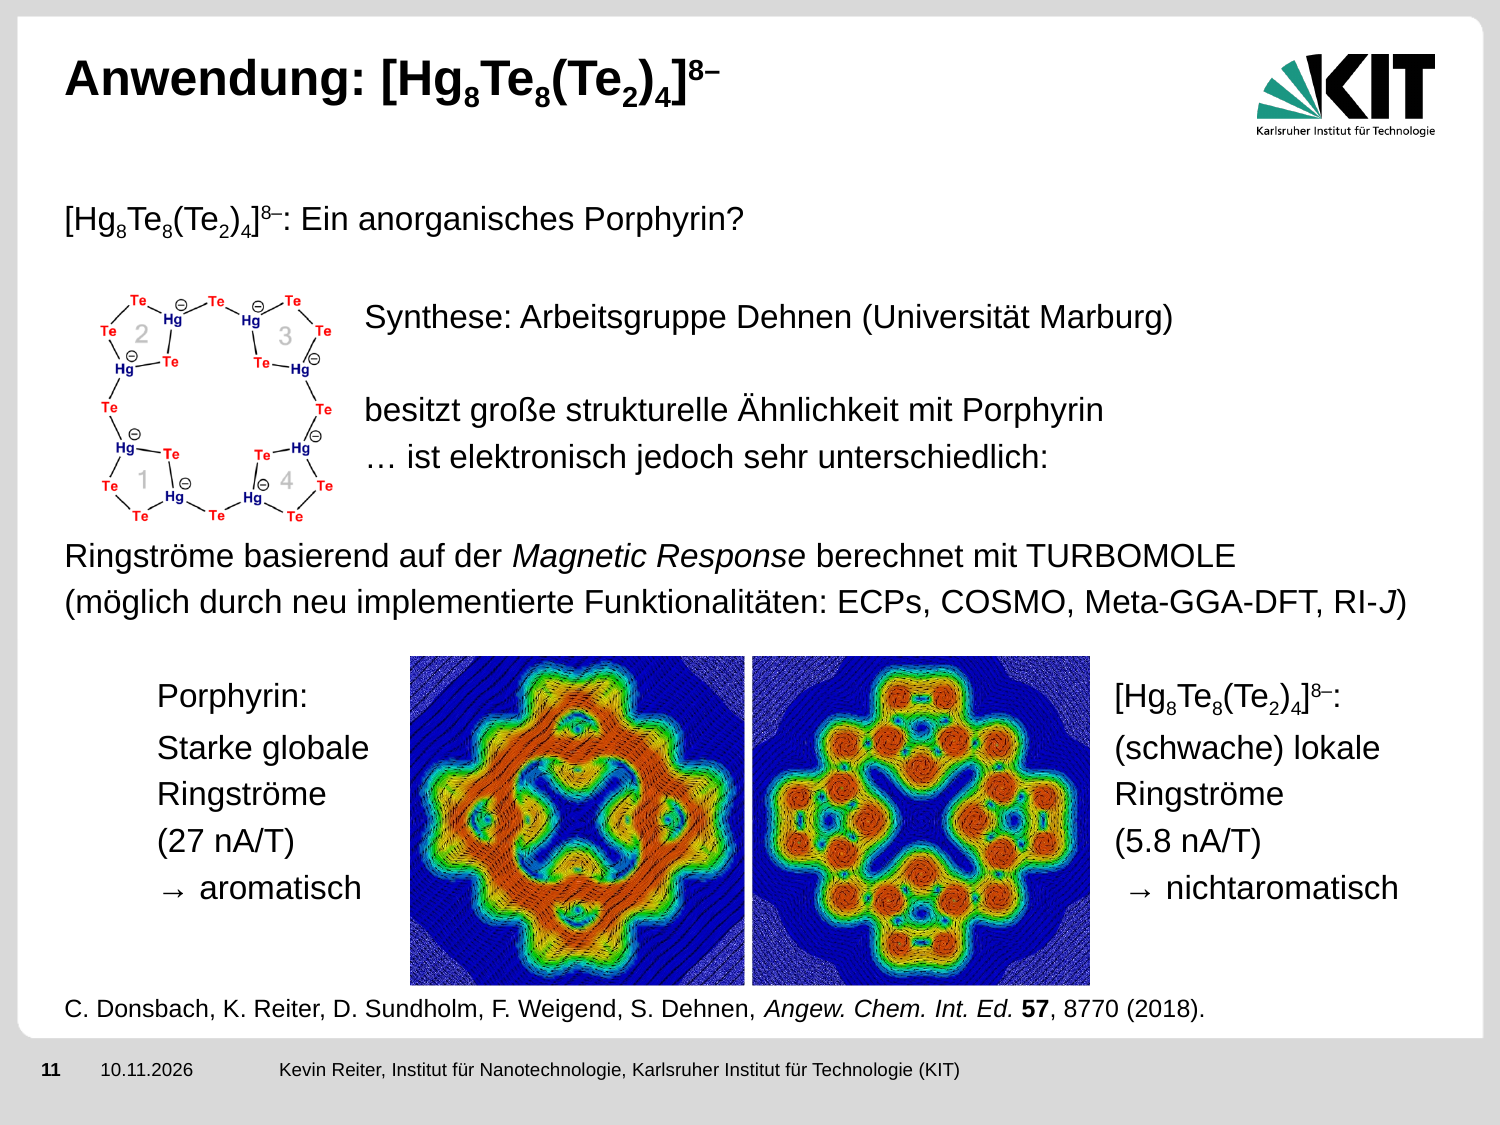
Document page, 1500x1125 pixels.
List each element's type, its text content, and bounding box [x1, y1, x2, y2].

list [Hg8Te8(Te2)4]8–: Ein anorganisches Porphyrin? Synthese: Arbeitsgruppe Dehnen (Universität Marburg) besitzt große strukturelle Ähnlichkeit mit Porphyrin … ist elektronisch jedoch sehr unterschiedlich: Ringströme basierend auf der Magnetic Response berechnet mit TURBOMOLE (möglich durch neu implementierte Funktionalitäten: ECPs, COSMO, Meta-GGA-DFT, RI-J) Porphyrin: [Hg8Te8(Te2)4]8–: Starke globale (schwache) lokale Ringströme Ringströme (27 nA/T) (5.8 nA/T) → aromatisch → nichtaromatisch C. Donsbach, K. Reiter, D. Sundholm, F. Weigend, S. Dehnen, Angew. Chem. Int. Ed. 57, 8770 (2018). [64, 196, 1436, 1000]
footer Kevin Reiter, Institut für Nanotechnologie, Karlsruher Institut für Technologie (KIT) [279, 1057, 976, 1117]
picture [0, 0, 1500, 1125]
title Anwendung: [Hg8Te8(Te2)4]8– [64, 21, 1198, 174]
